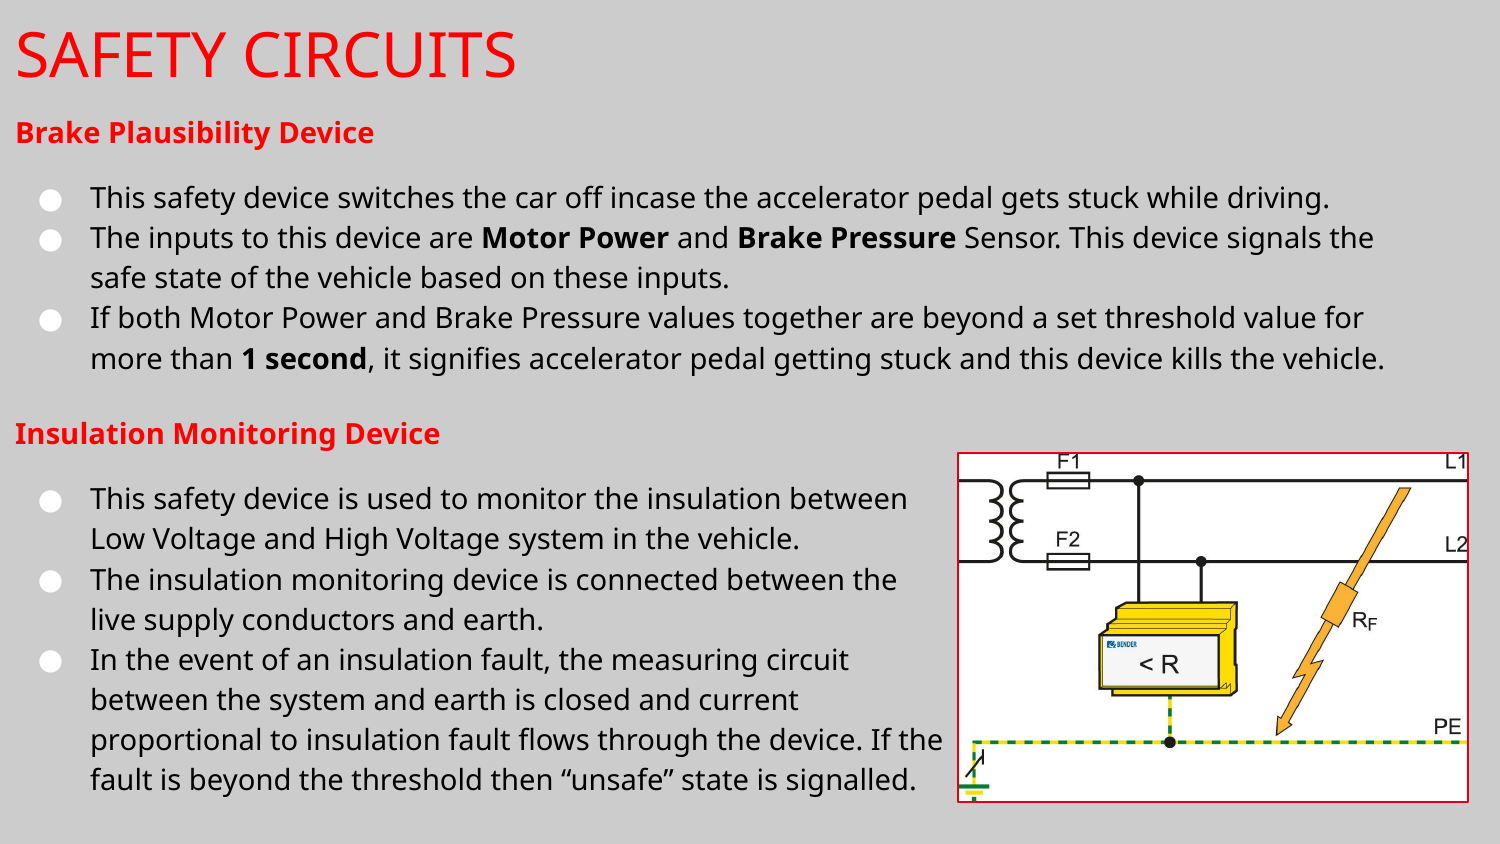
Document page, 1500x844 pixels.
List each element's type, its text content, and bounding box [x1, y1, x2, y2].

text_box Insulation Monitoring Device This safety device is used to monitor the insulation between Low Voltage and High Voltage system in the vehicle. The insulation monitoring device is connected between the live supply conductors and earth. In the event of an insulation fault, the measuring circuit between the system and earth is closed and current proportional to insulation fault flows through the device. If the fault is beyond the threshold then “unsafe” state is signalled. [0, 395, 960, 844]
picture [958, 453, 1467, 801]
list Brake Plausibility Device This safety device switches the car off incase the accelerator pedal gets stuck while driving. The inputs to this device are Motor Power and Brake Pressure Sensor. This device signals the safe state of the vehicle based on these inputs. If both Motor Power and Brake Pressure values together are beyond a set threshold value for more than 1 second, it signifies accelerator pedal getting stuck and this device kills the vehicle. [0, 93, 1416, 405]
title SAFETY CIRCUITS [0, 0, 1398, 93]
